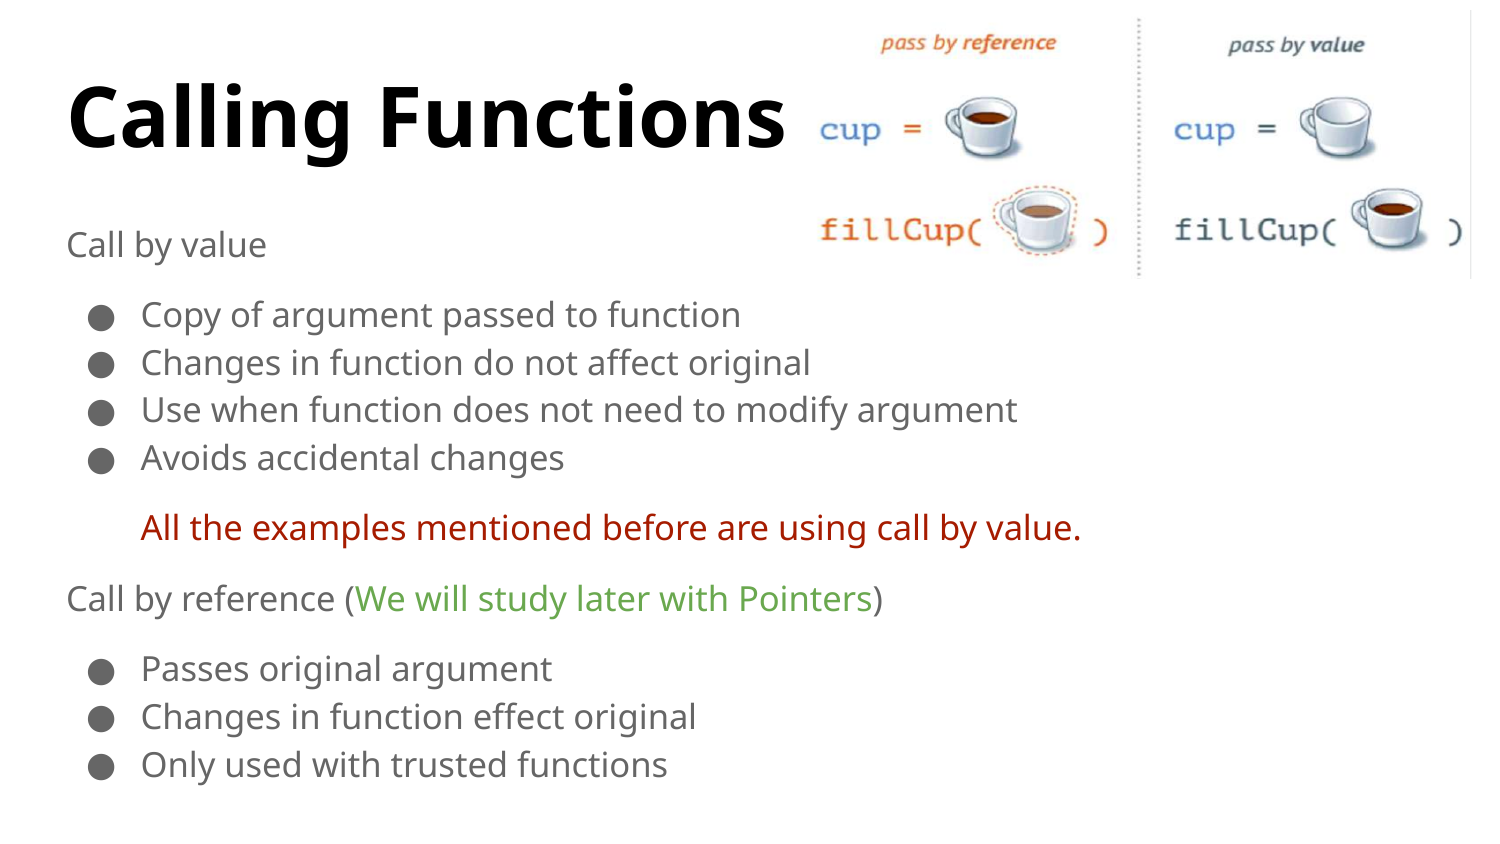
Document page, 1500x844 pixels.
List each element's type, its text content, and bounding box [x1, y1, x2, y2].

title Calling Functions [51, 48, 804, 180]
list Call by value Copy of argument passed to function Changes in function do not affect original Use when function does not need to modify argument Avoids accidental changes All the examples mentioned before are using call by value. Call by reference (We will study later with Pointers) Passes original argument Changes in function effect original Only used with trusted functions [51, 201, 1449, 800]
picture [809, 10, 1472, 279]
